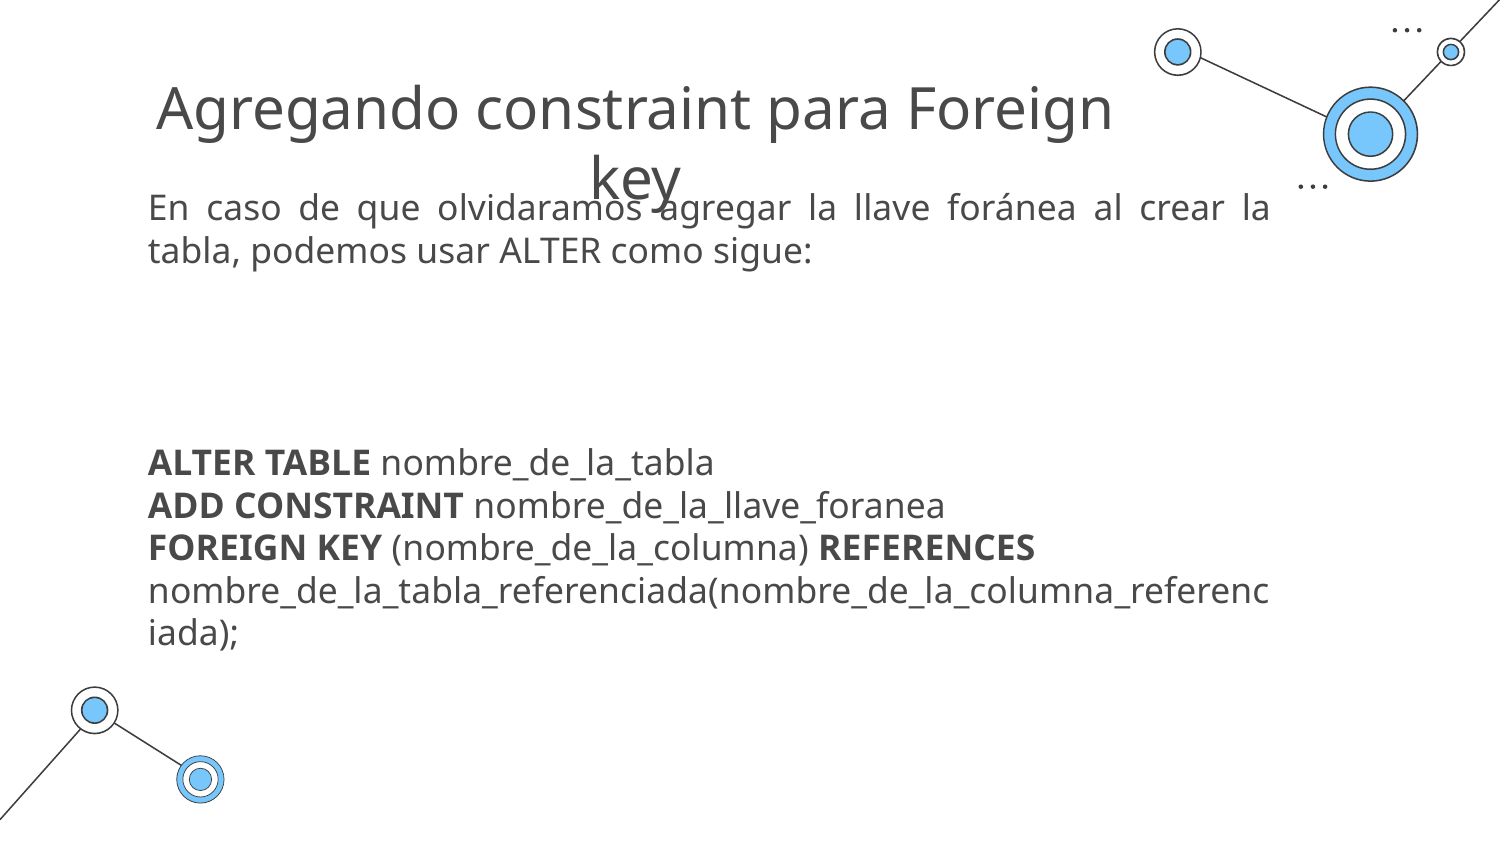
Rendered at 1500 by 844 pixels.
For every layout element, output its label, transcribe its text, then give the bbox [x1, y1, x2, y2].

subtitle En caso de que olvidaramos agregar la llave foránea al crear la tabla, podemos usar ALTER como sigue: ALTER TABLE nombre_de_la_tabla ADD CONSTRAINT nombre_de_la_llave_foranea FOREIGN KEY (nombre_de_la_columna) REFERENCES nombre_de_la_tabla_referenciada(nombre_de_la_columna_referenciada); [132, 170, 1287, 674]
title Agregando constraint para Foreign key [132, 56, 1138, 151]
